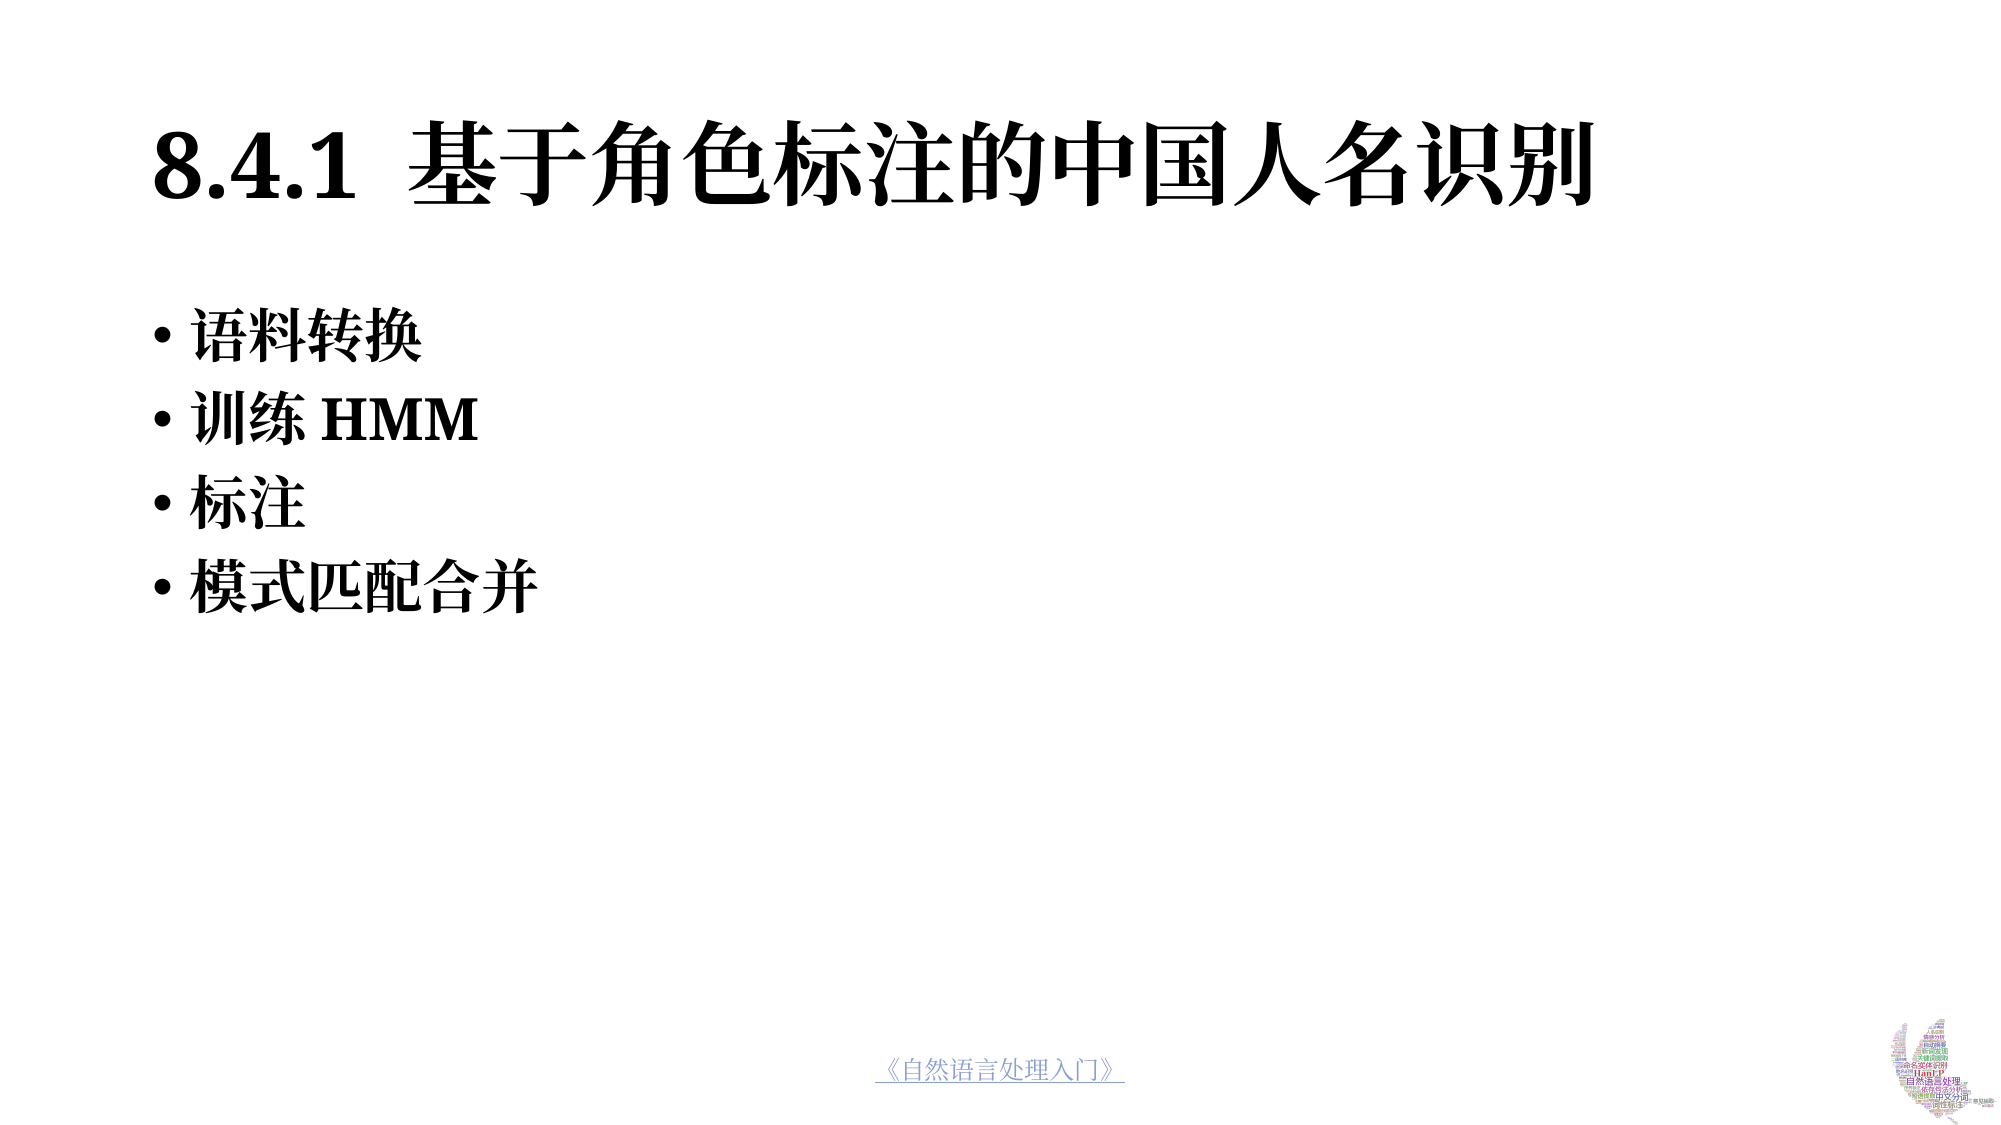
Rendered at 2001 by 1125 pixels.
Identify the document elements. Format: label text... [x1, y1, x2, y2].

picture [1888, 1016, 2000, 1125]
footer 《自然语言处理入门》 [662, 1042, 1338, 1103]
title 8.4.1 基于角色标注的中国人名识别 [137, 59, 1863, 278]
list 语料转换 训练HMM 标注 模式匹配合并 [137, 299, 1863, 1014]
